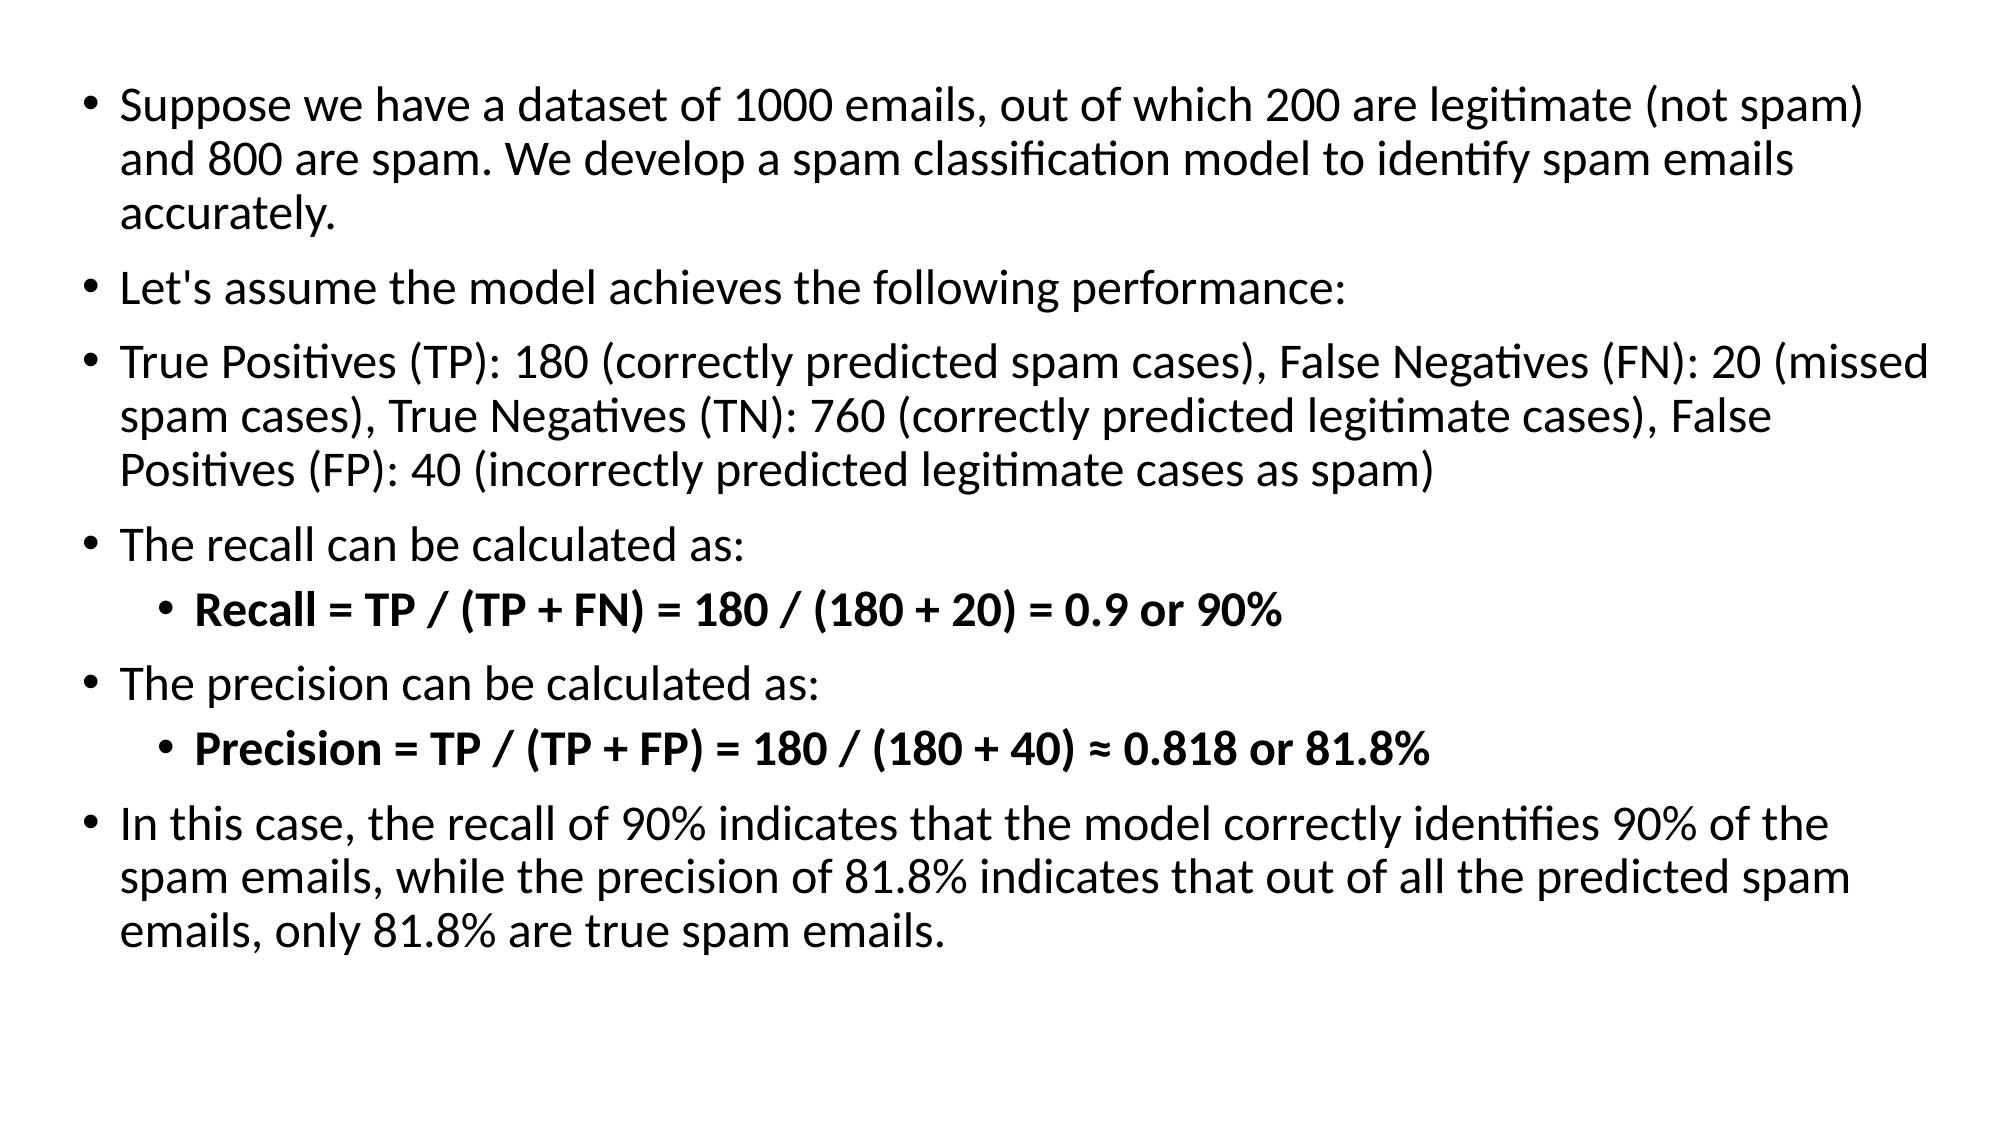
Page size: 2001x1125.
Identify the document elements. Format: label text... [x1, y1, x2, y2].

list Suppose we have a dataset of 1000 emails, out of which 200 are legitimate (not spam) and 800 are spam. We develop a spam classification model to identify spam emails accurately. Let's assume the model achieves the following performance: True Positives (TP): 180 (correctly predicted spam cases), False Negatives (FN): 20 (missed spam cases), True Negatives (TN): 760 (correctly predicted legitimate cases), False Positives (FP): 40 (incorrectly predicted legitimate cases as spam) The recall can be calculated as: Recall = TP / (TP + FN) = 180 / (180 + 20) = 0.9 or 90% The precision can be calculated as: Precision = TP / (TP + FP) = 180 / (180 + 40) ≈ 0.818 or 81.8% In this case, the recall of 90% indicates that the model correctly identifies 90% of the spam emails, while the precision of 81.8% indicates that out of all the predicted spam emails, only 81.8% are true spam emails. [67, 70, 1962, 1072]
